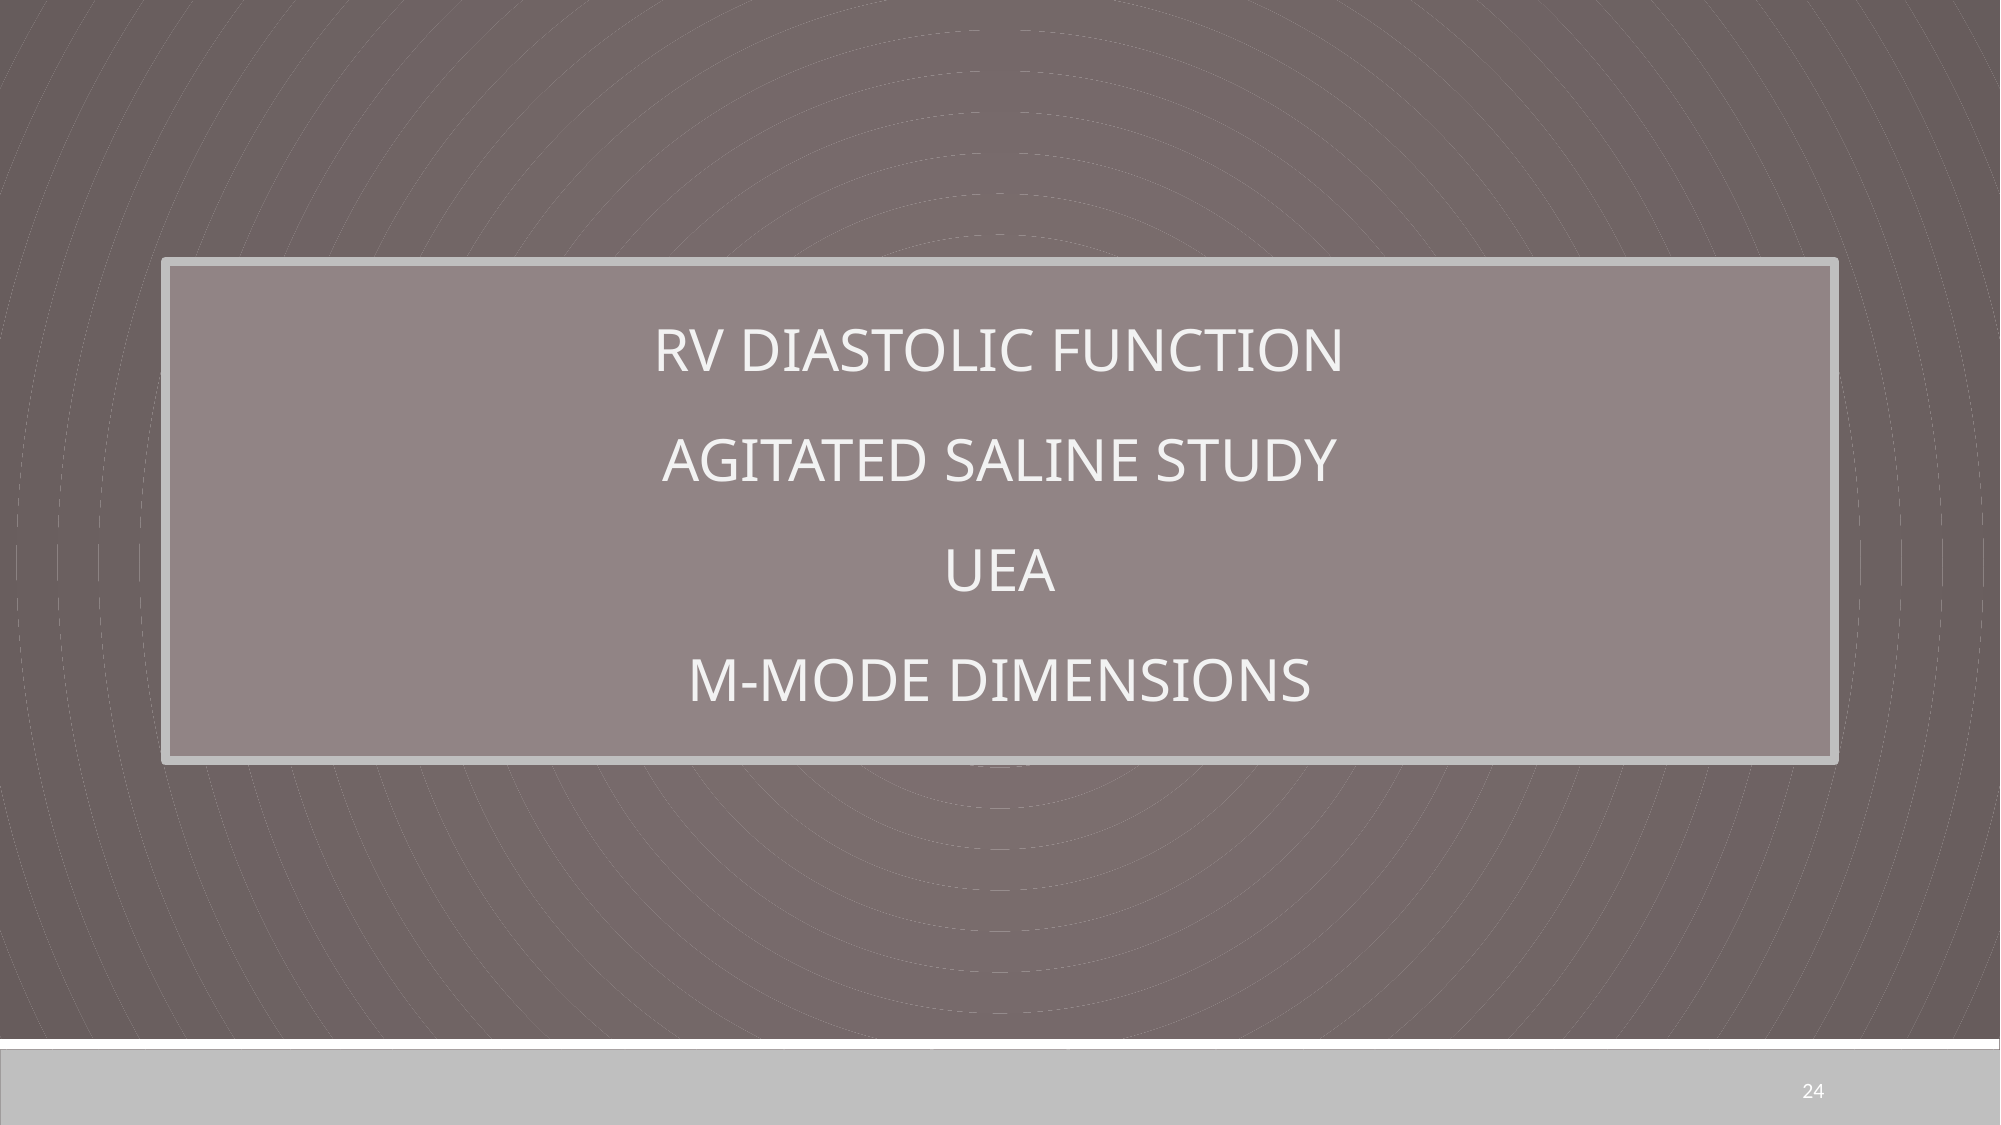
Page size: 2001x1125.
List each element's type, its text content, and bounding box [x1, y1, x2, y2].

text_box RV DIASTOLIC FUNCTION AGITATED SALINE STUDY UEA M-MODE DIMENSIONS [165, 261, 1835, 761]
slide_number 24 [1624, 1059, 1840, 1120]
